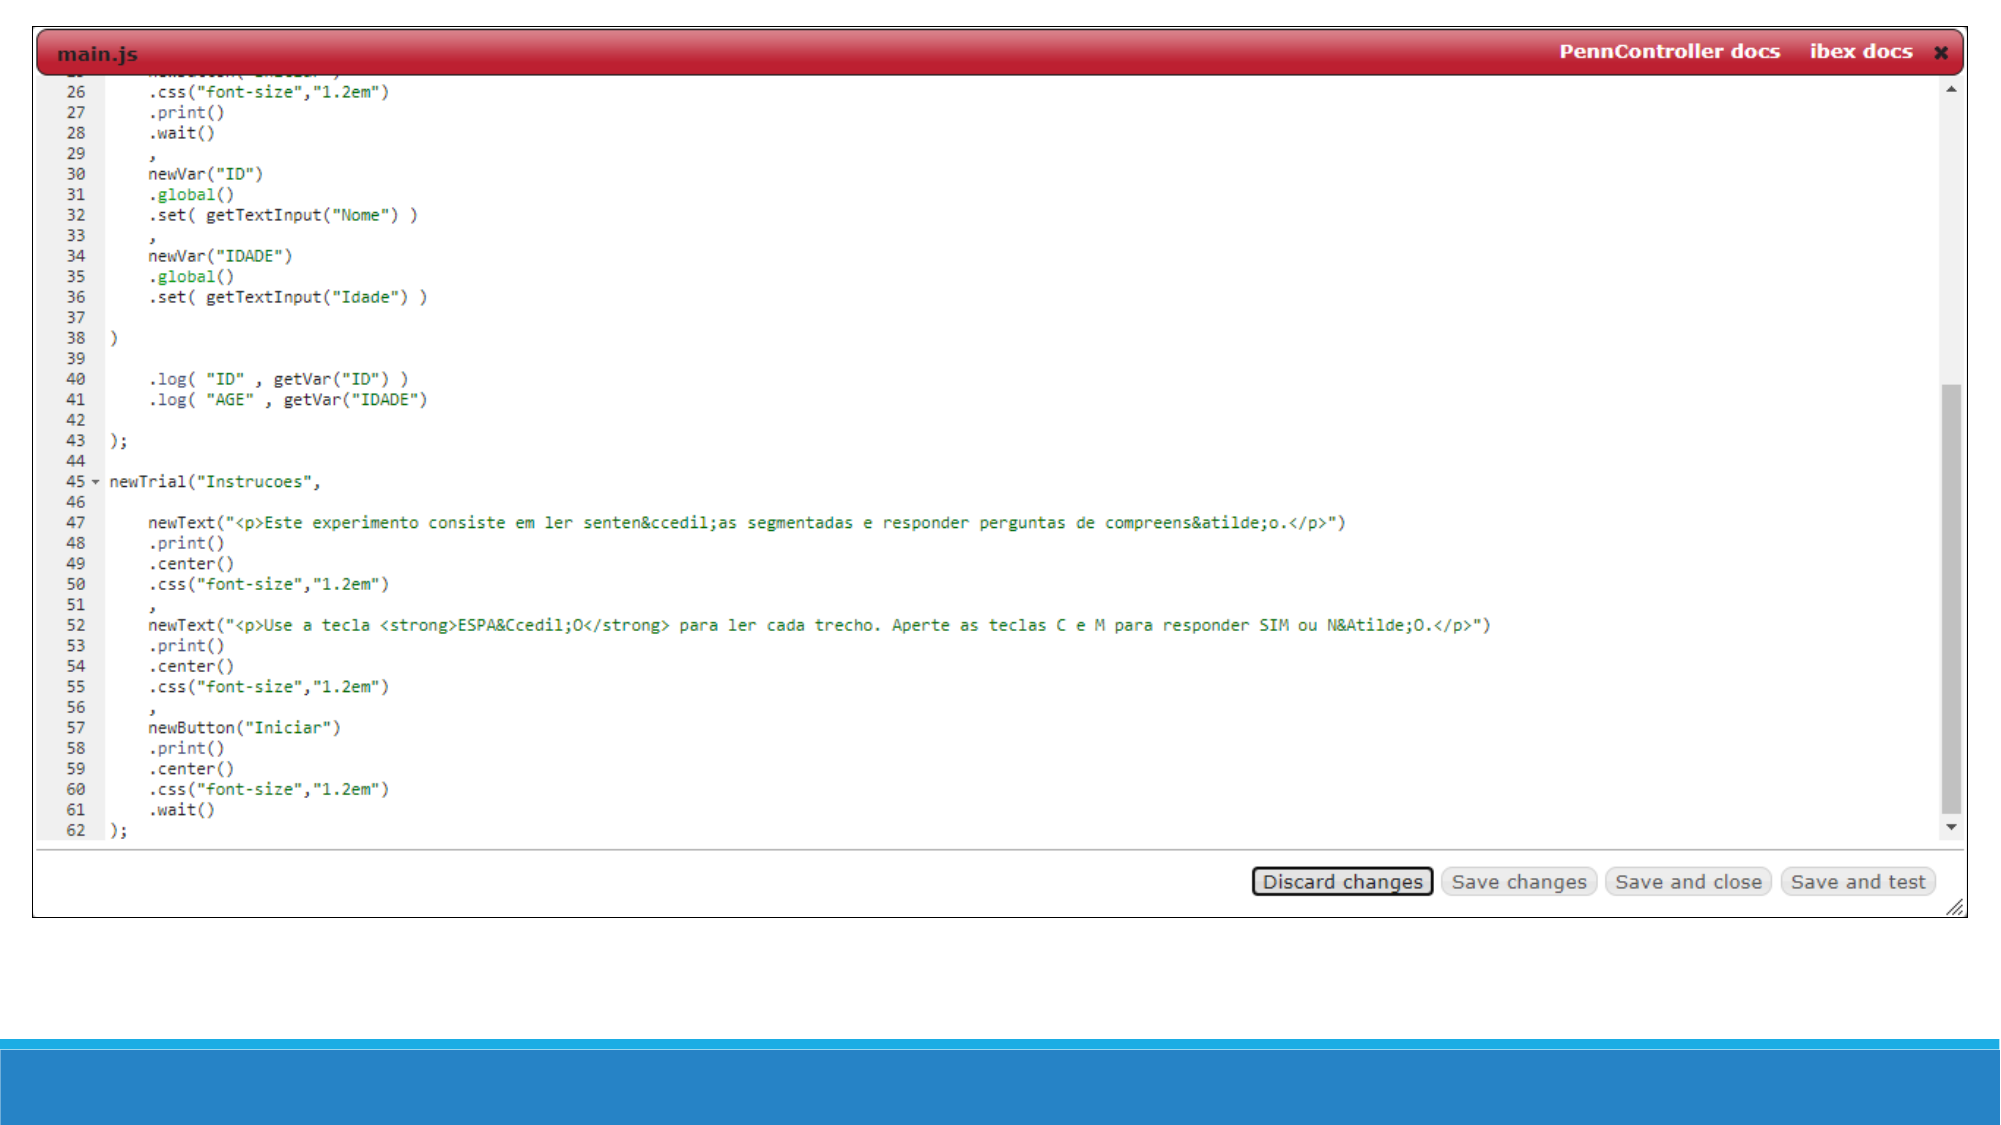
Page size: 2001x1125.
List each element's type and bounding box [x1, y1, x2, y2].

picture [32, 26, 1968, 919]
